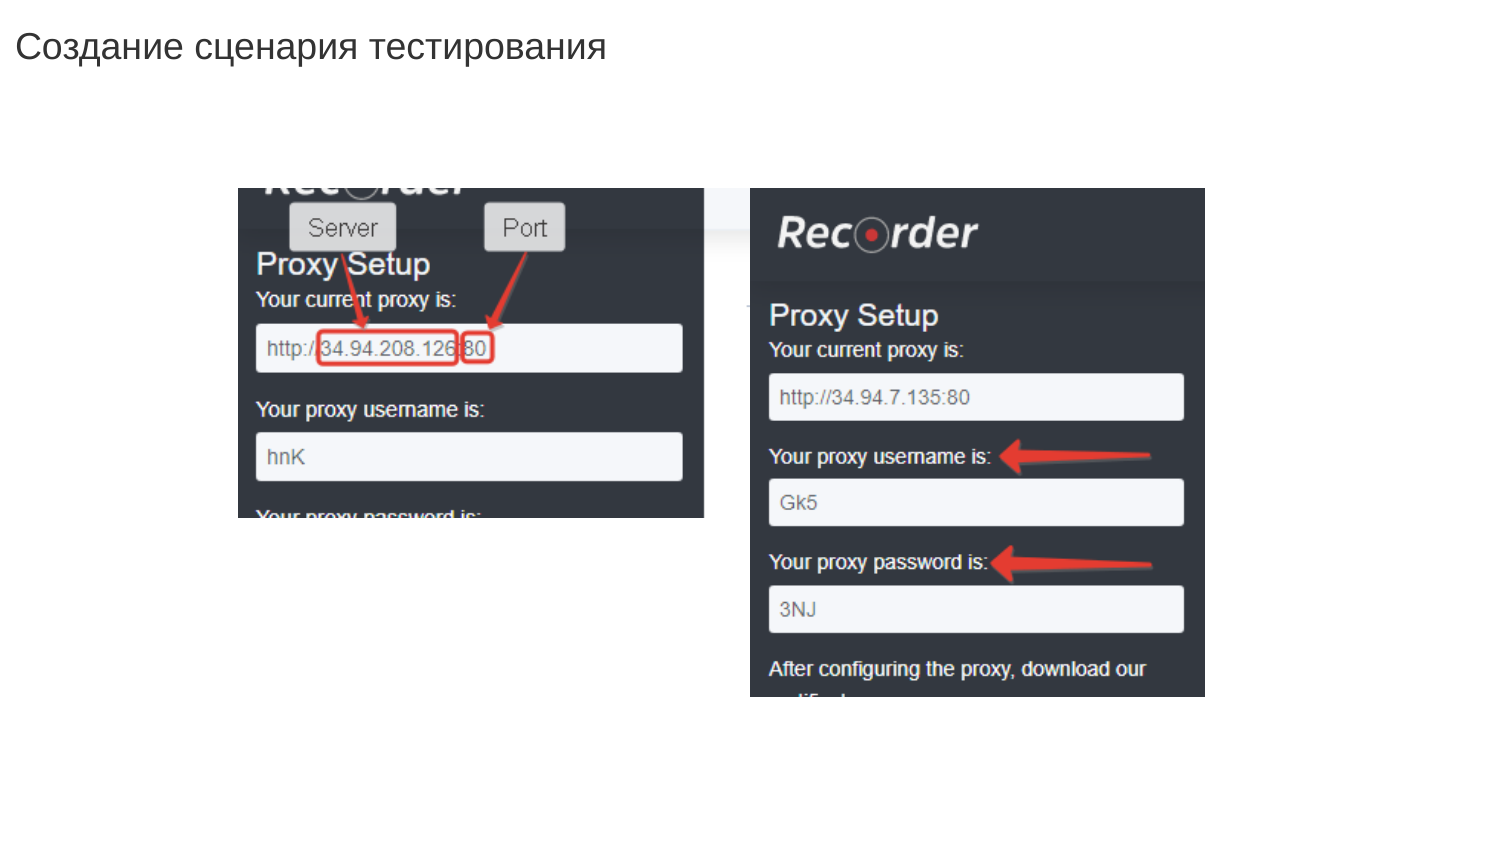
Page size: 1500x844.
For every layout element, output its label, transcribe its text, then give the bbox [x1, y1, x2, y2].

title Создание сценария тестирования [0, 0, 1398, 94]
picture [238, 188, 1205, 697]
